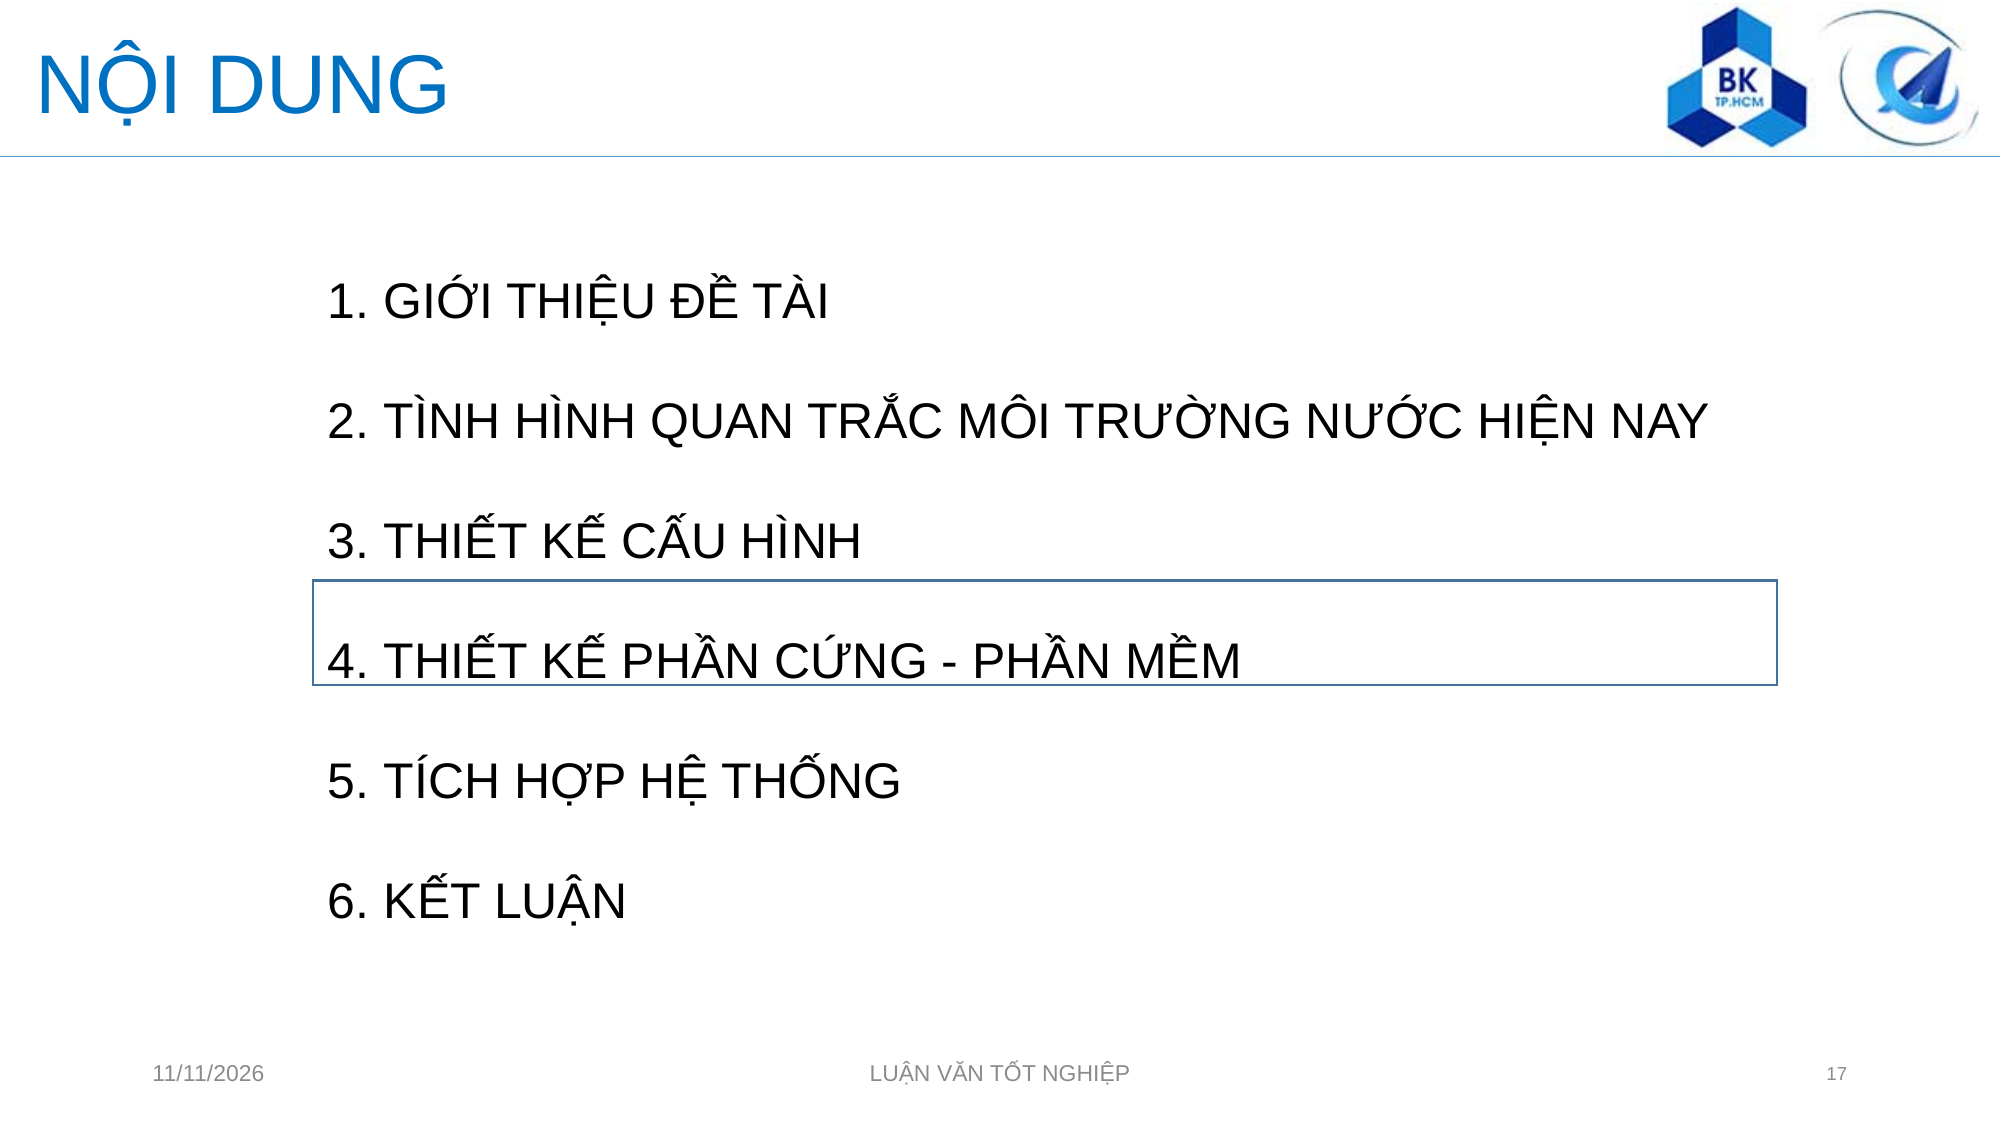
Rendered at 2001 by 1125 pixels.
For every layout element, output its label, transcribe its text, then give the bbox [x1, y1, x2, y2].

text_box GIỚI THIỆU ĐỀ TÀI TÌNH HÌNH QUAN TRẮC MÔI TRƯỜNG NƯỚC HIỆN NAY THIẾT KẾ CẤU HÌNH THIẾT KẾ PHẦN CỨNG - PHẦN MỀM TÍCH HỢP HỆ THỐNG KẾT LUẬN [312, 200, 1778, 579]
footer LUẬN VĂN TỐT NGHIỆP [662, 1042, 1338, 1103]
slide_number 30-Jun-19 [137, 1042, 588, 1103]
slide_number 17 [1412, 1042, 1863, 1103]
text_box [312, 579, 1778, 686]
text_box NỘI DUNG [0, 22, 466, 138]
text_box GIỚI THIỆU ĐỀ TÀI TÌNH HÌNH QUAN TRẮC MÔI TRƯỜNG NƯỚC HIỆN NAY THIẾT KẾ CẤU HÌNH THIẾT KẾ PHẦN CỨNG - PHẦN MỀM TÍCH HỢP HỆ THỐNG KẾT LUẬN [312, 686, 1778, 936]
picture [1665, 2, 1979, 156]
